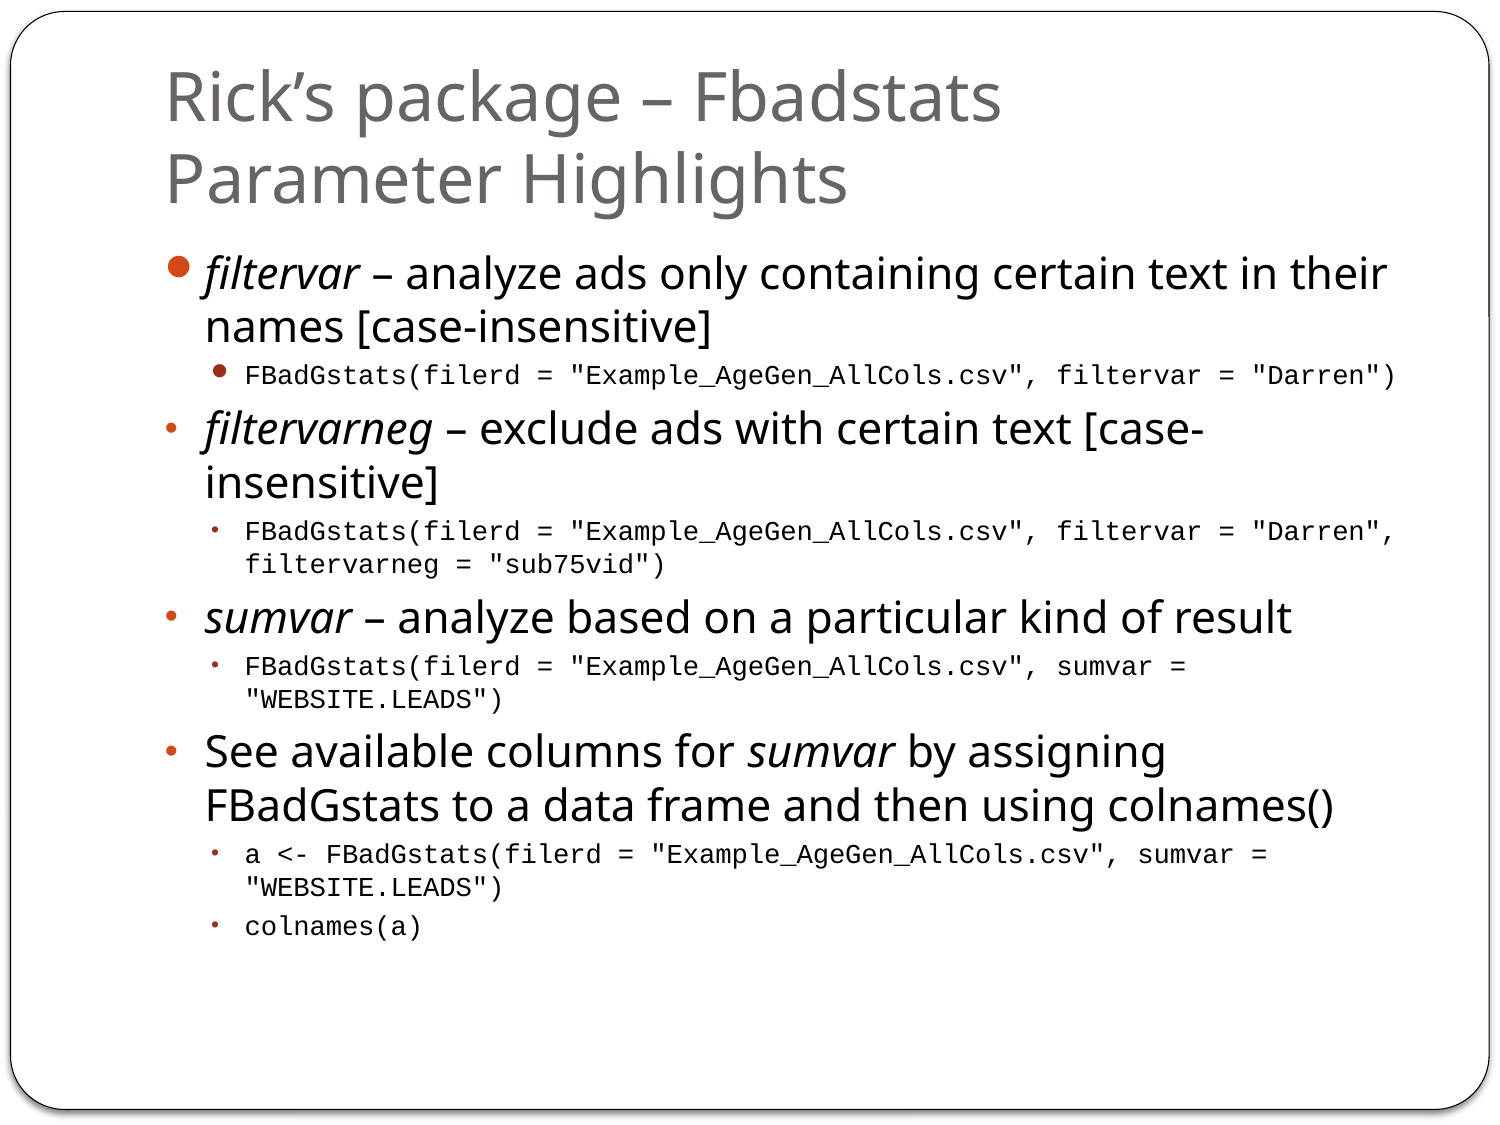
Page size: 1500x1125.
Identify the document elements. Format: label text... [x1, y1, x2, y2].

list filtervar – analyze ads only containing certain text in their names [case-insensitive] FBadGstats(filerd = "Example_AgeGen_AllCols.csv", filtervar = "Darren") filtervarneg – exclude ads with certain text [case-insensitive] FBadGstats(filerd = "Example_AgeGen_AllCols.csv", filtervar = "Darren", filtervarneg = "sub75vid") sumvar – analyze based on a particular kind of result FBadGstats(filerd = "Example_AgeGen_AllCols.csv", sumvar = "WEBSITE.LEADS") See available columns for sumvar by assigning FBadGstats to a data frame and then using colnames() a <- FBadGstats(filerd = "Example_AgeGen_AllCols.csv", sumvar = "WEBSITE.LEADS") colnames(a) [150, 237, 1425, 988]
title Rick’s package – Fbadstats Parameter Highlights [150, 45, 1425, 233]
